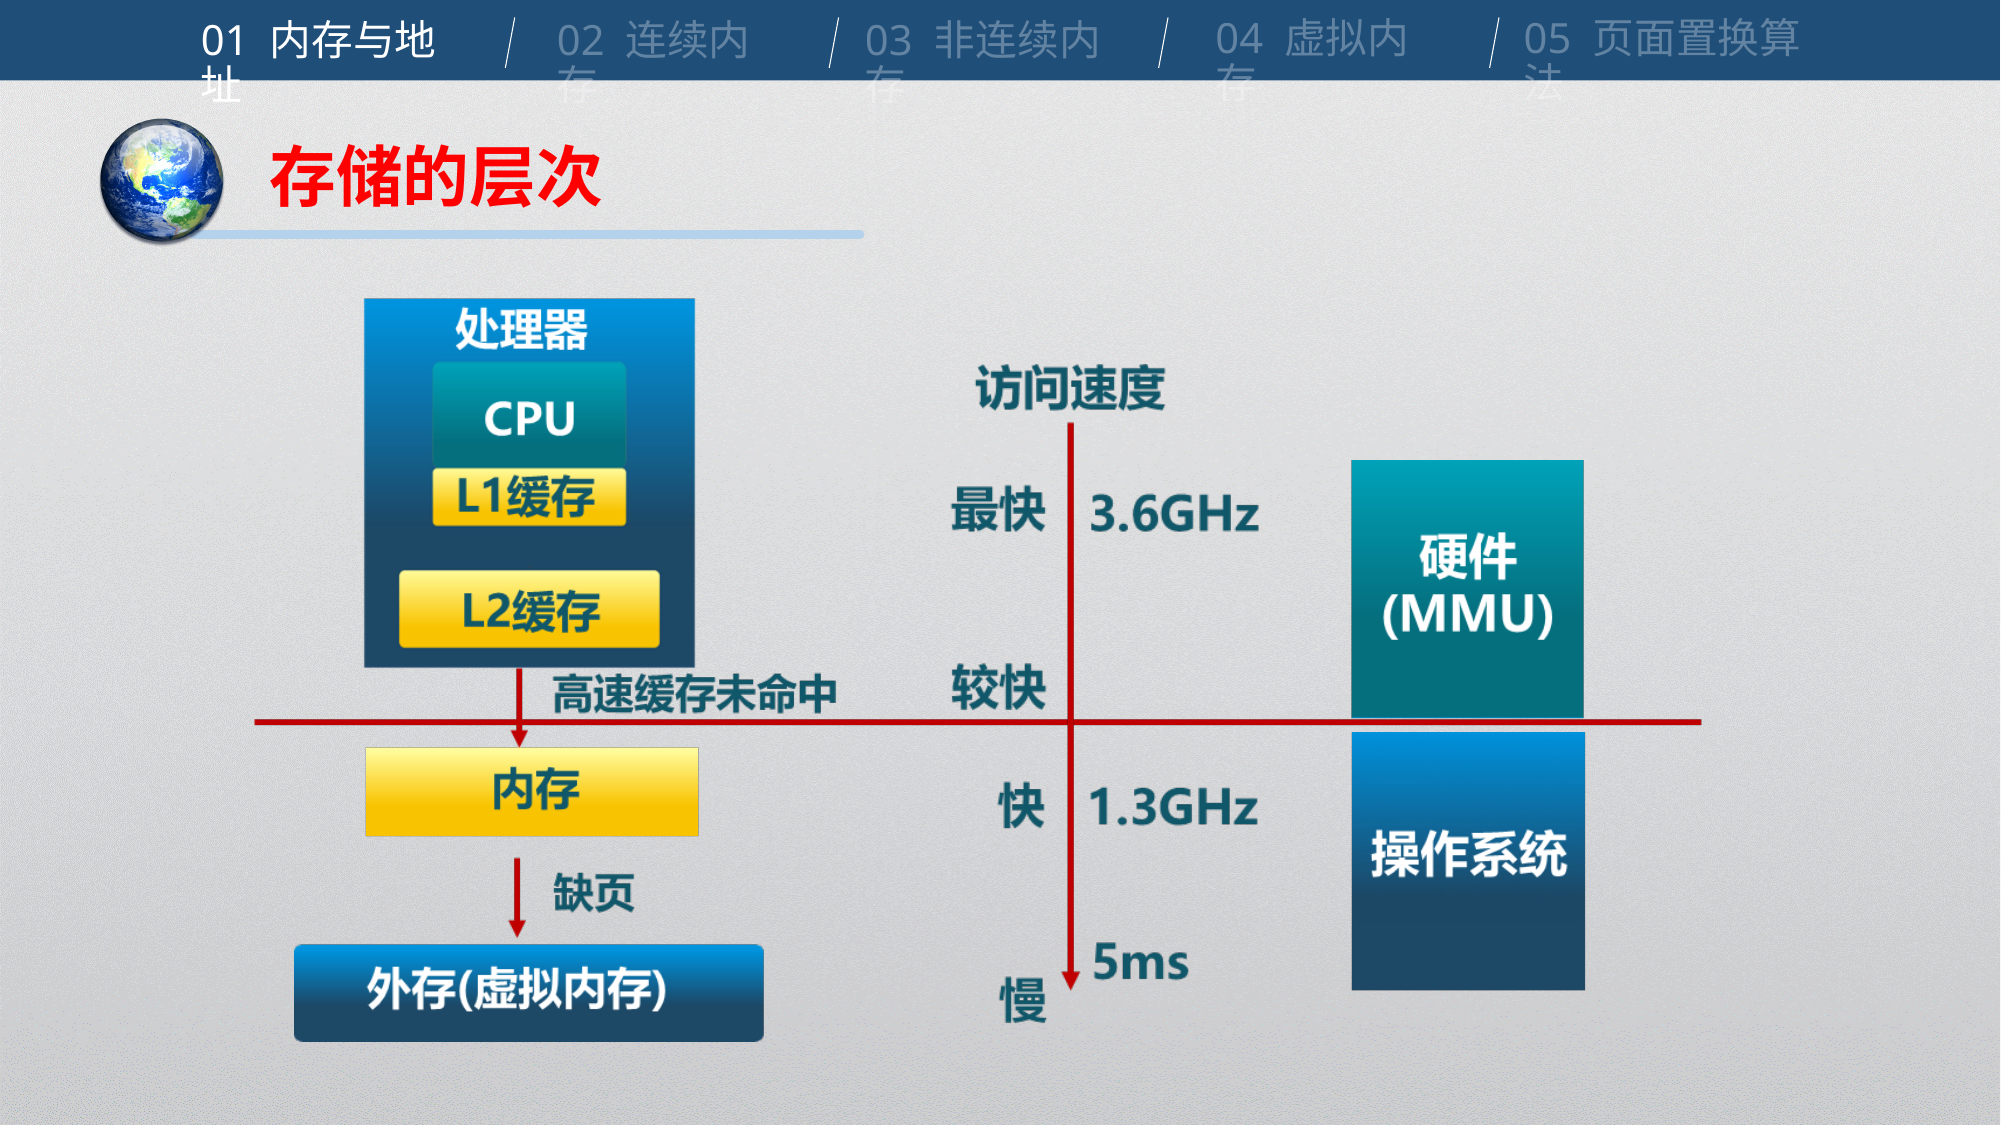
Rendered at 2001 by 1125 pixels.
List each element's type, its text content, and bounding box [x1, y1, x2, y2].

list 01 内存与地址 [186, 11, 491, 73]
picture [0, 0, 2001, 1125]
list 03 非连续内存 [850, 11, 1150, 73]
list 存储的层次 [254, 136, 622, 225]
list 05 页面置换算法 [1508, 9, 1850, 71]
list 04 虚拟内存 [1200, 10, 1458, 71]
list 02 连续内存 [542, 11, 799, 73]
